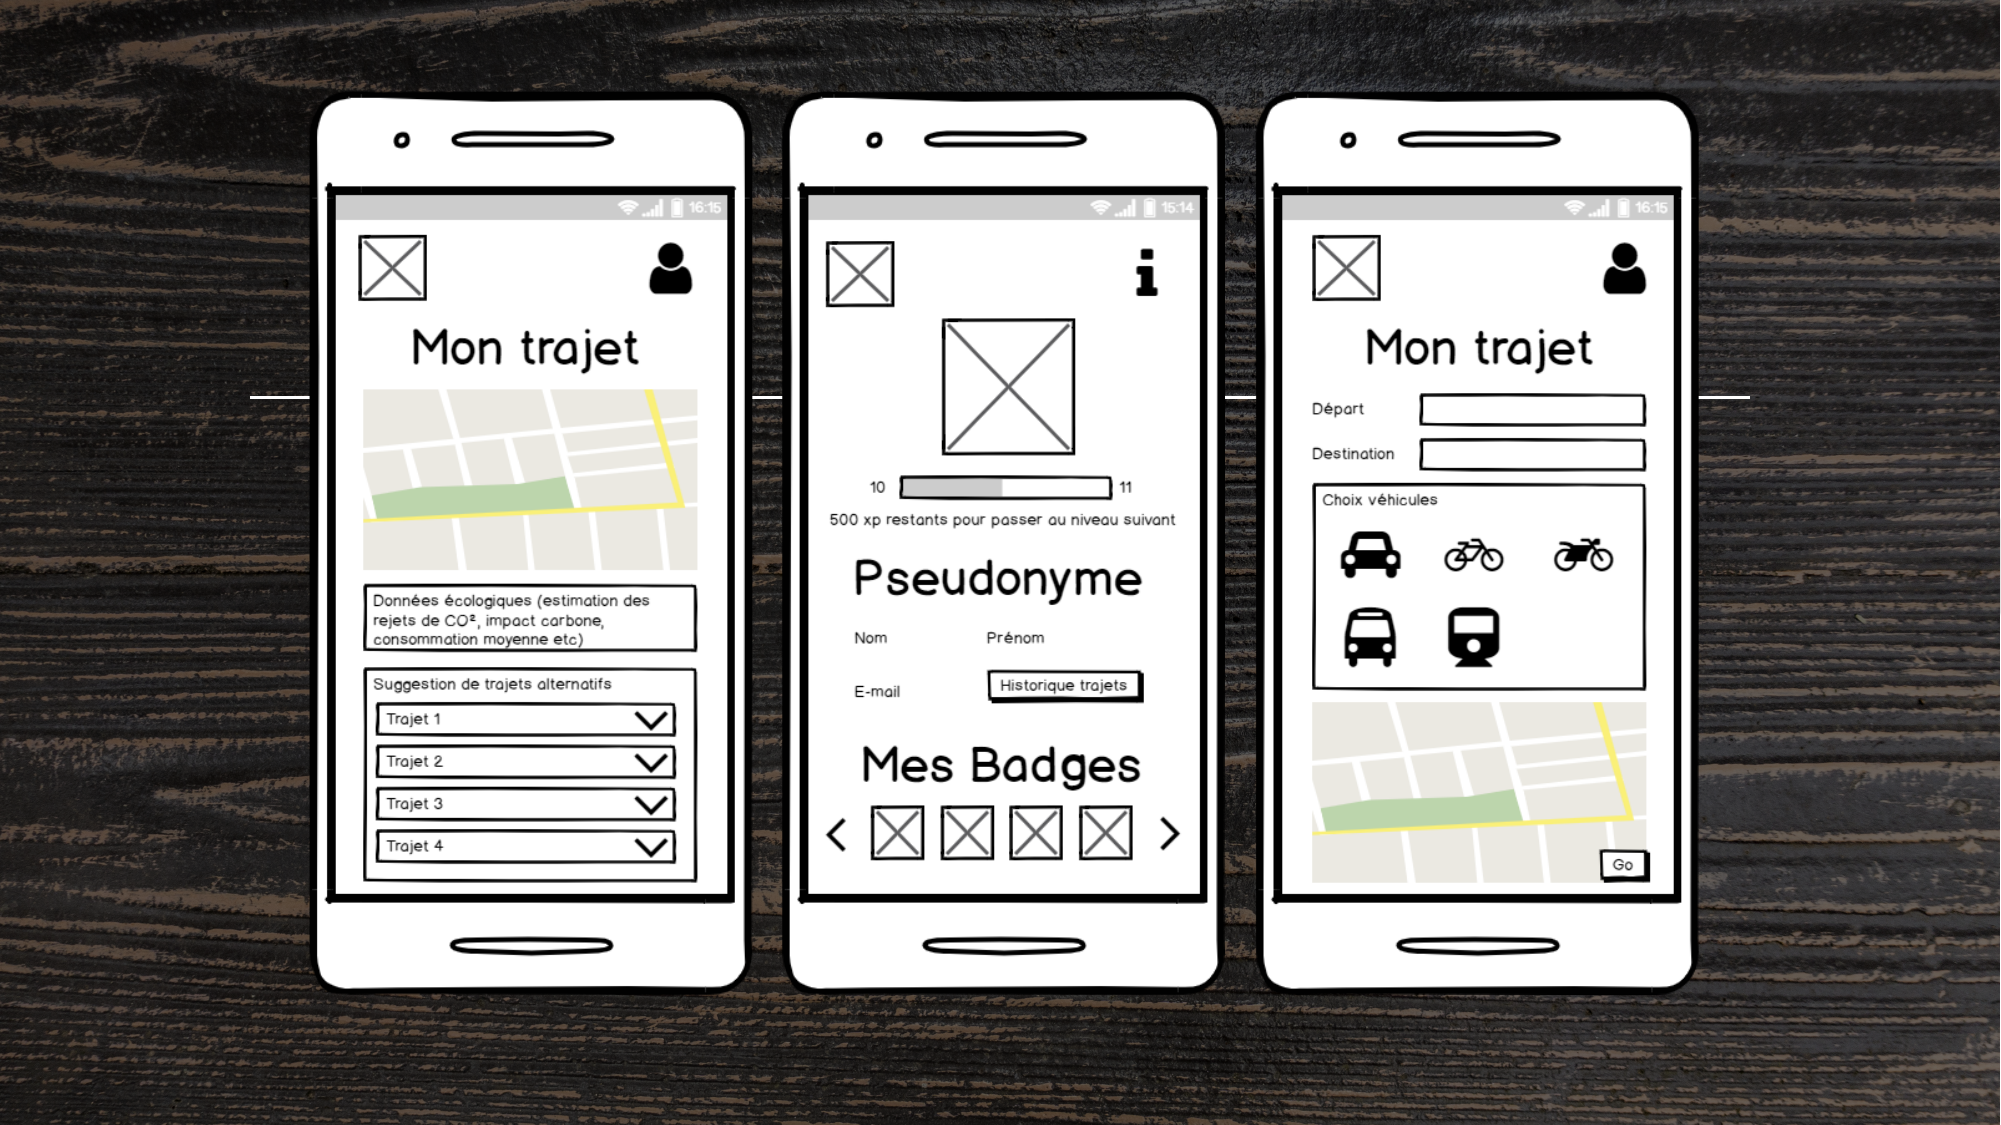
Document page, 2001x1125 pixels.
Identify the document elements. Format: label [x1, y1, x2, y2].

picture [0, 0, 2001, 1125]
list [301, 75, 999, 1003]
